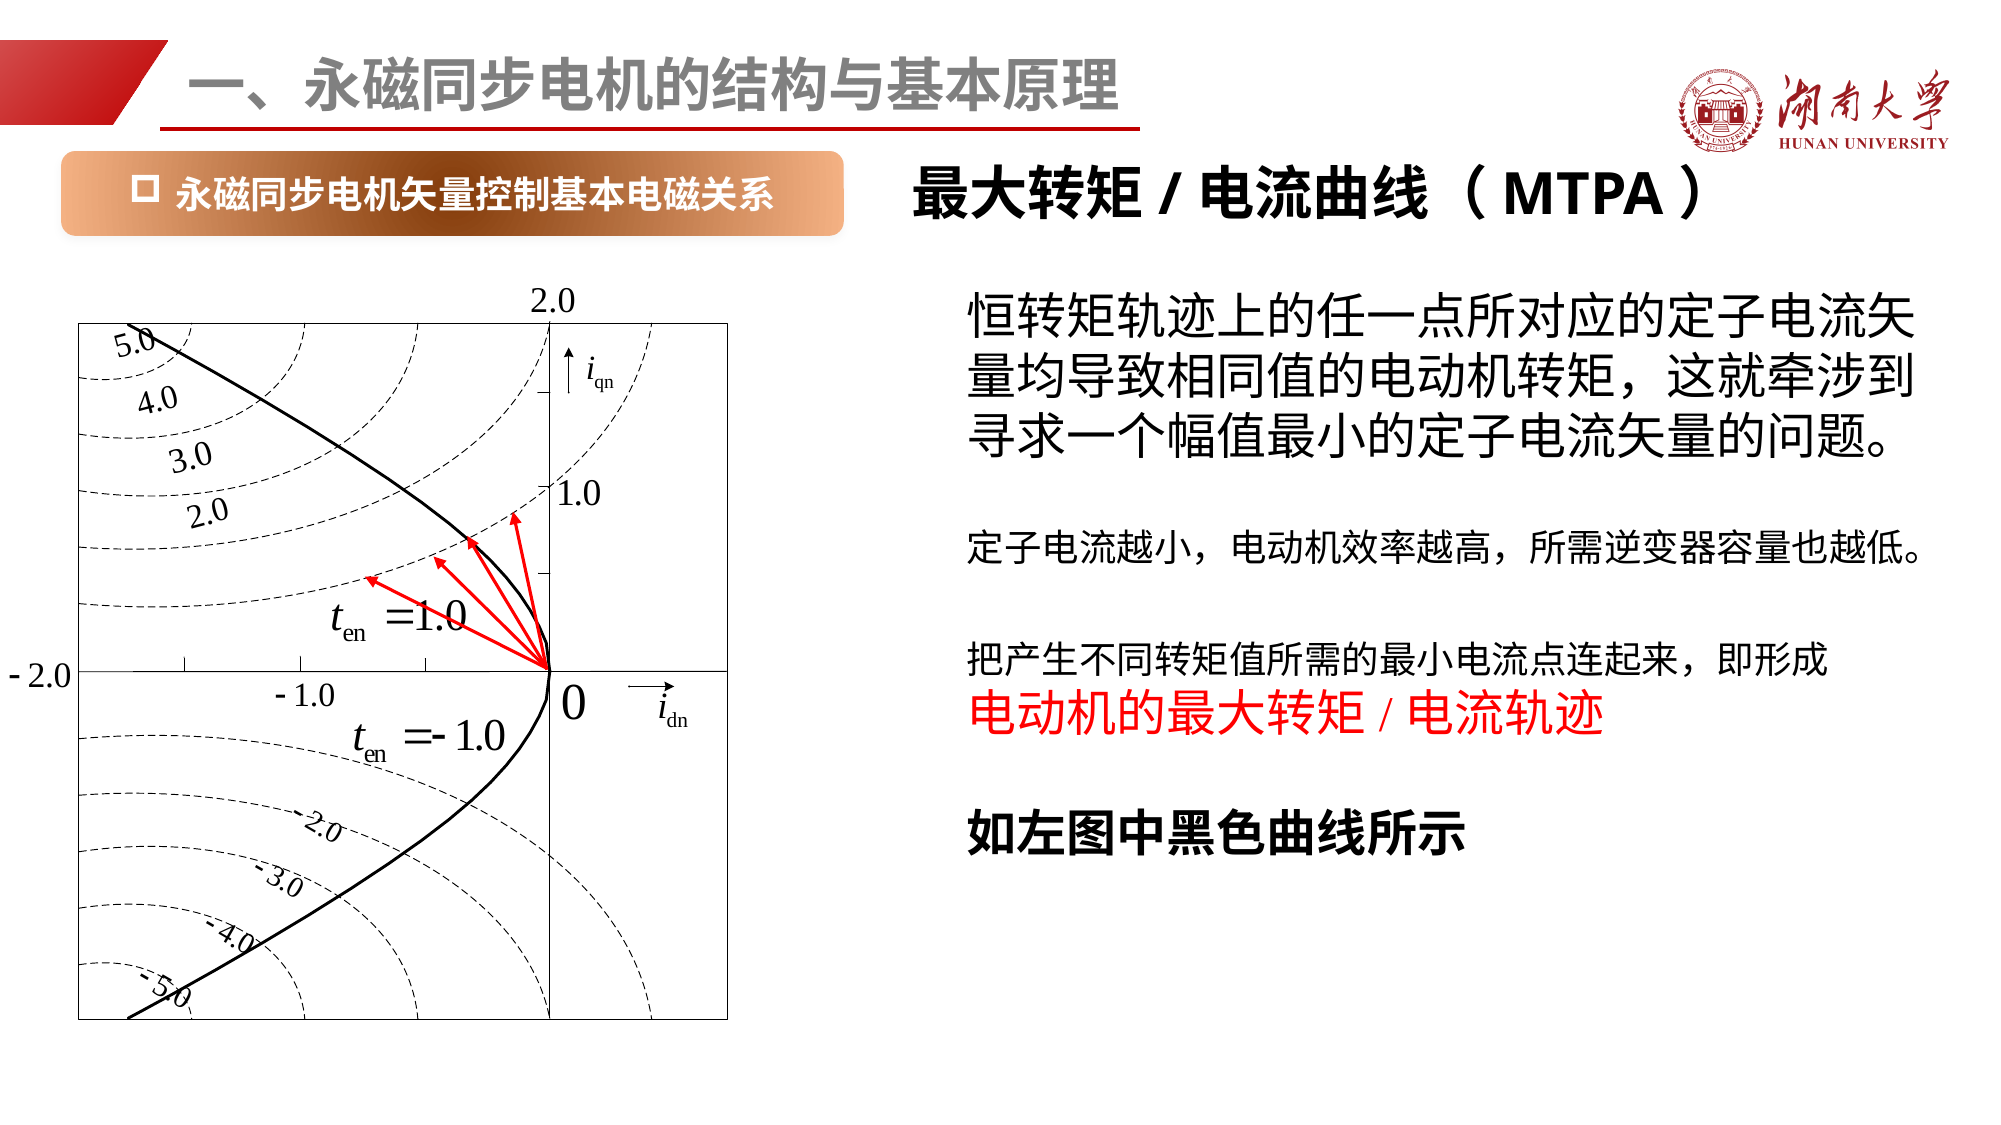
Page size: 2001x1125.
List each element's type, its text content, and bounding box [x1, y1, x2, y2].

text_box 永磁同步电机矢量控制基本电磁关系 [60, 183, 845, 237]
text_box 把产生不同转矩值所需的最小电流点连起来，即形成 电动机的最大转矩/电流轨迹 如左图中黑色曲线所示 [952, 628, 1953, 869]
text_box 恒转矩轨迹上的任一点所对应的定子电流矢量均导致相同值的电动机转矩，这就牵涉到寻求一个幅值最小的定子电流矢量的问题。 定子电流越小，电动机效率越高，所需逆变器容量也越低。 [952, 277, 1953, 577]
text_box 最大转矩/电流曲线（MTPA） [896, 183, 1752, 234]
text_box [467, 535, 512, 669]
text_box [0, 40, 2000, 183]
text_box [512, 511, 547, 670]
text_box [364, 576, 433, 669]
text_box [433, 556, 467, 669]
picture [0, 277, 730, 1023]
